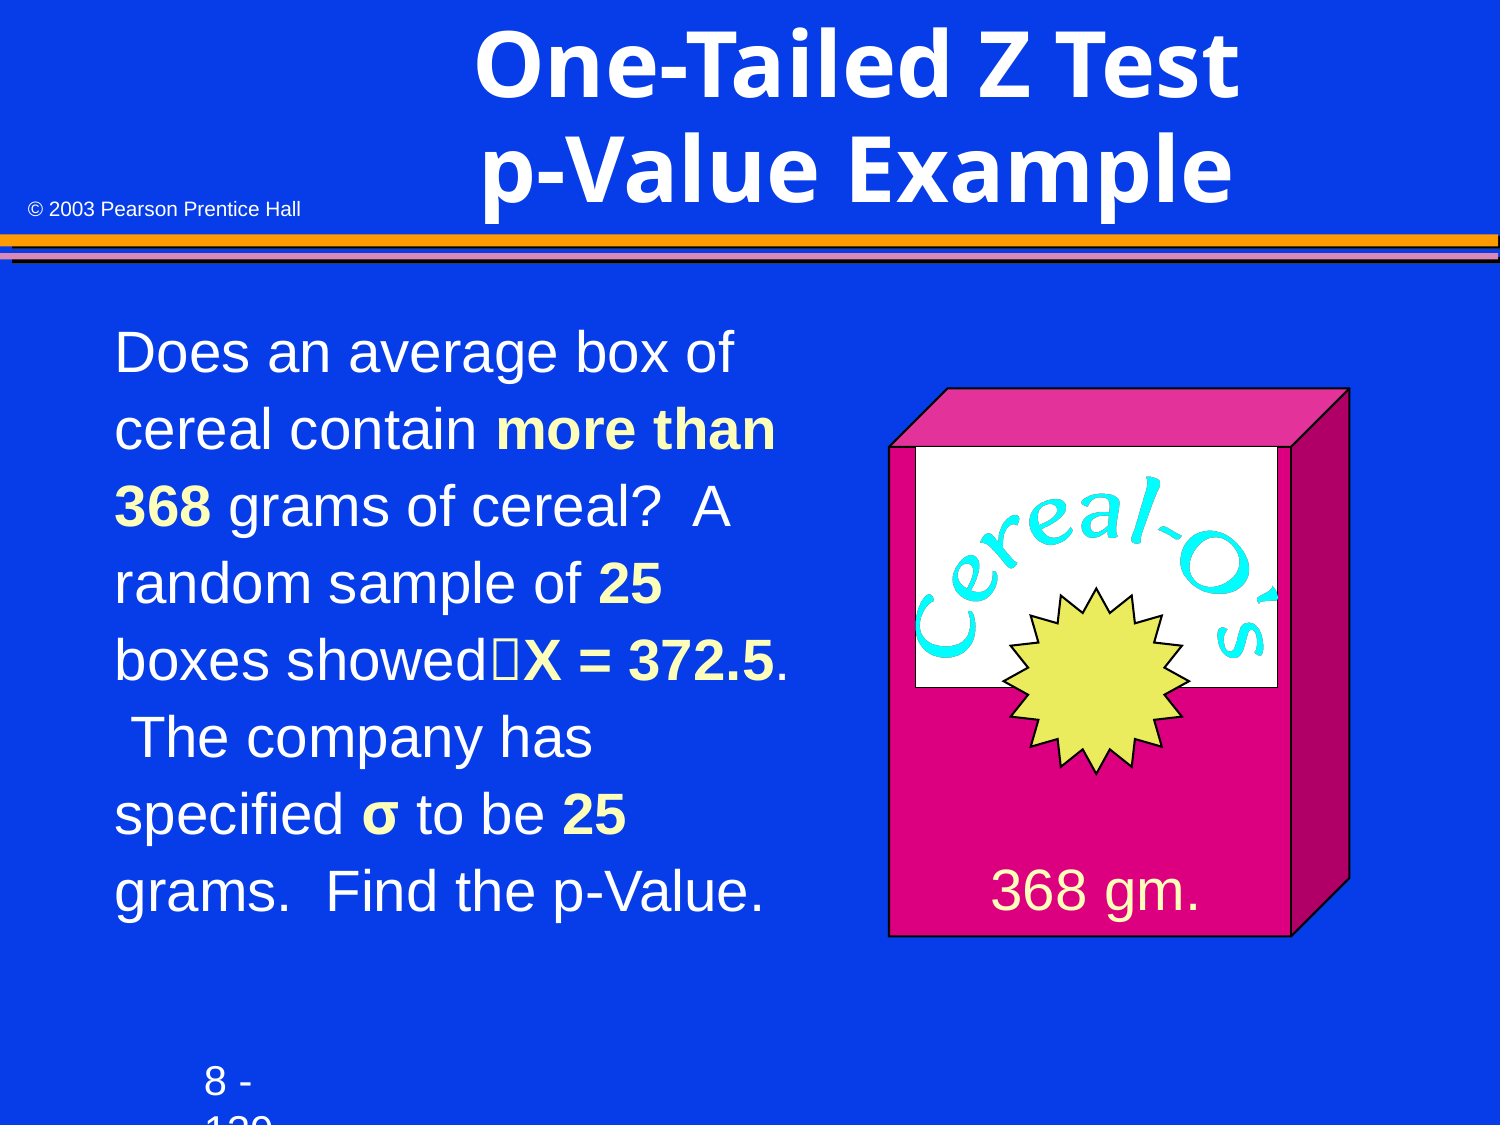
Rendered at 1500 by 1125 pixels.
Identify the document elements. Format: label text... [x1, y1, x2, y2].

list Does an average box of cereal contain more than 368 grams of cereal? A random sample of 25 boxes showedX = 372.5. The company has specified σ to be 25 grams. Find the p-Value. [99, 299, 813, 975]
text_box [914, 445, 1278, 689]
title One-Tailed Z Test p-Value Example [275, 24, 1463, 213]
text_box [889, 388, 1350, 937]
text_box 368 gm. [975, 837, 1226, 930]
text_box [1010, 697, 1182, 774]
